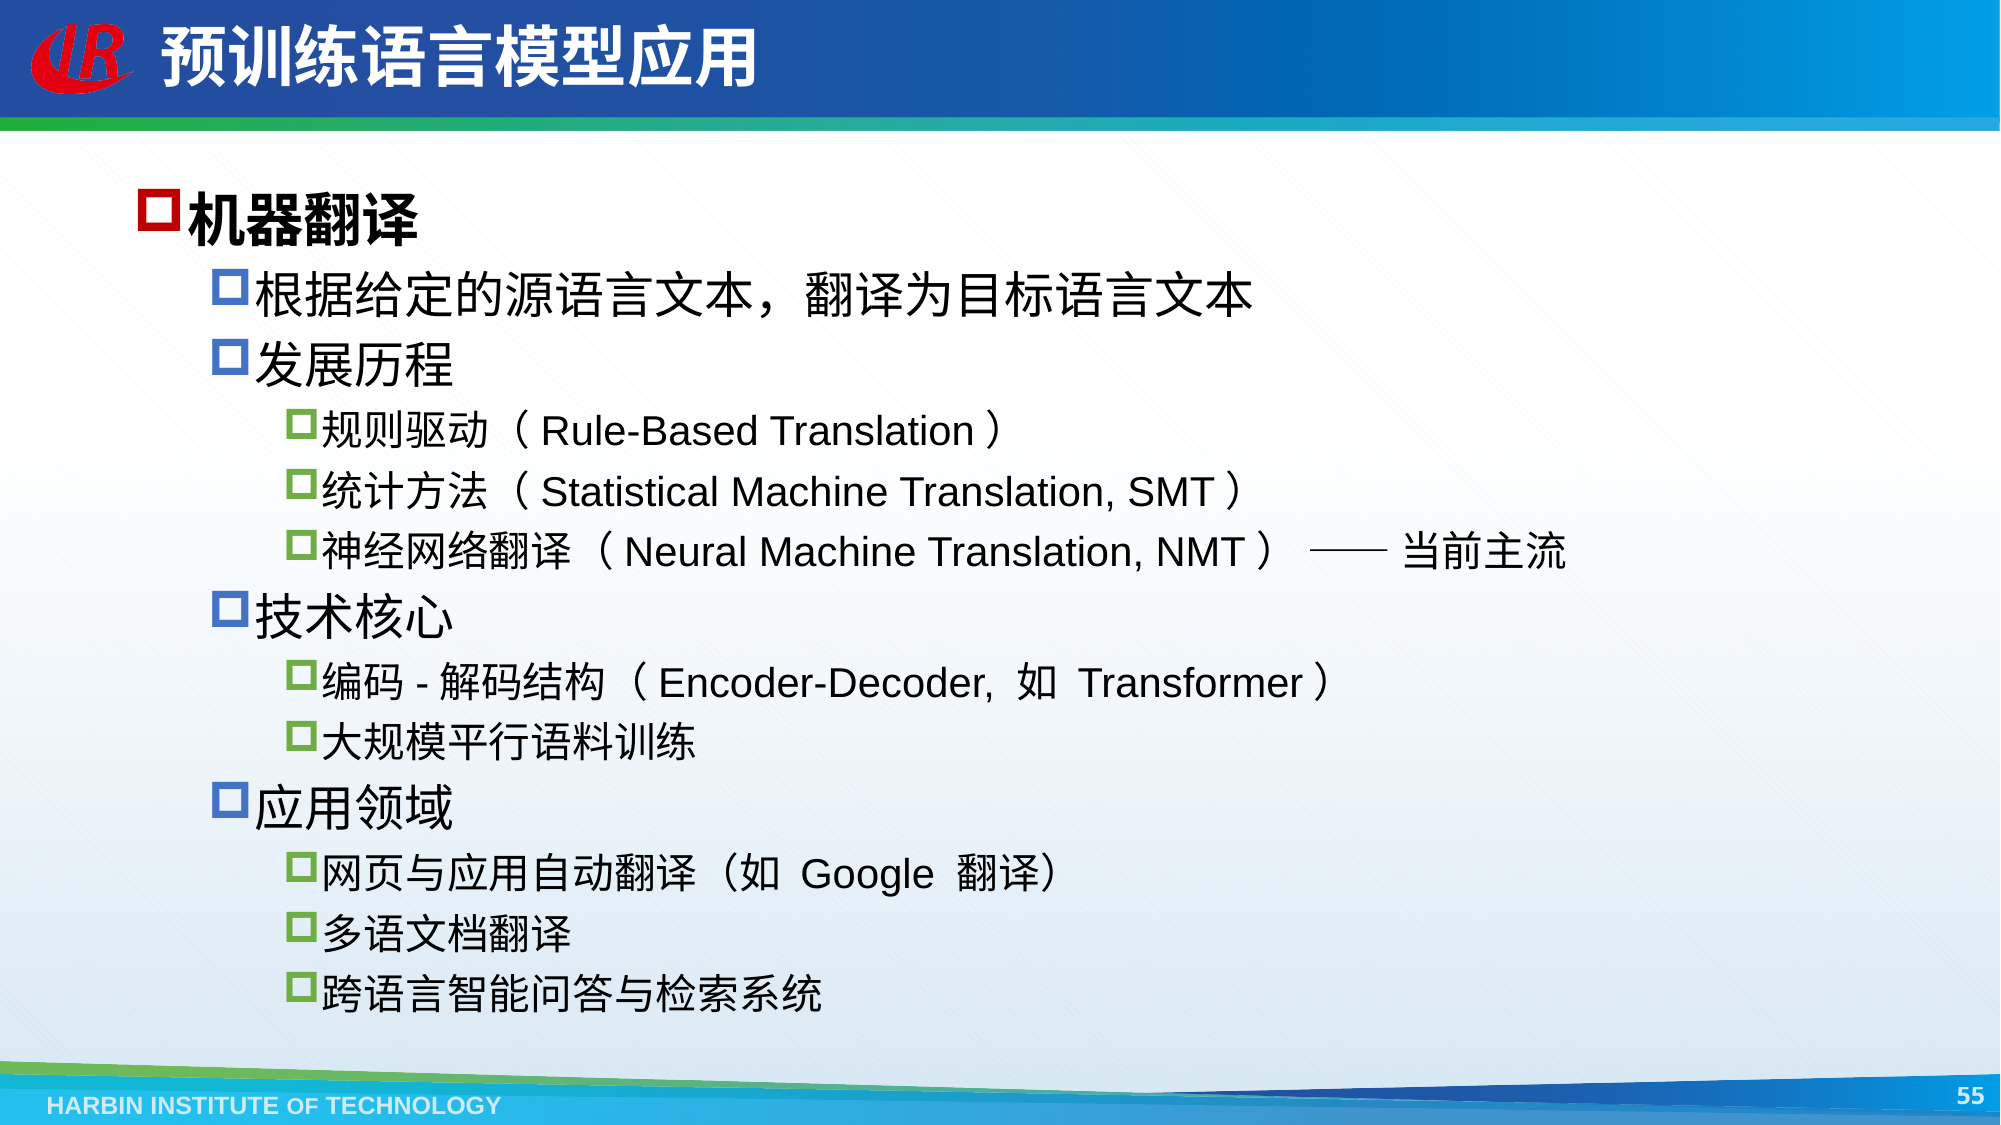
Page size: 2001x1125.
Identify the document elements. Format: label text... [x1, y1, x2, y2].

footer HARBIN INSTITUTE OF TECHNOLOGY [31, 1081, 843, 1125]
slide_number 55 [1623, 1072, 2000, 1110]
picture [0, 0, 2000, 131]
list 机器翻译 根据给定的源语言文本，翻译为目标语言文本 发展历程 规则驱动（Rule-Based Translation） 统计方法（Statistical Machine Translation, SMT） 神经网络翻译（Neural Machine Translation, NMT） —— 当前主流 技术核心 编码-解码结构（Encoder-Decoder, 如 Transformer） 大规模平行语料训练 应用领域 网页与应用自动翻译（如 Google 翻译） 多语文档翻译 跨语言智能问答与检索系统 [118, 175, 1890, 353]
picture [0, 1061, 2000, 1125]
title 预训练语言模型应用 [145, 16, 1166, 96]
